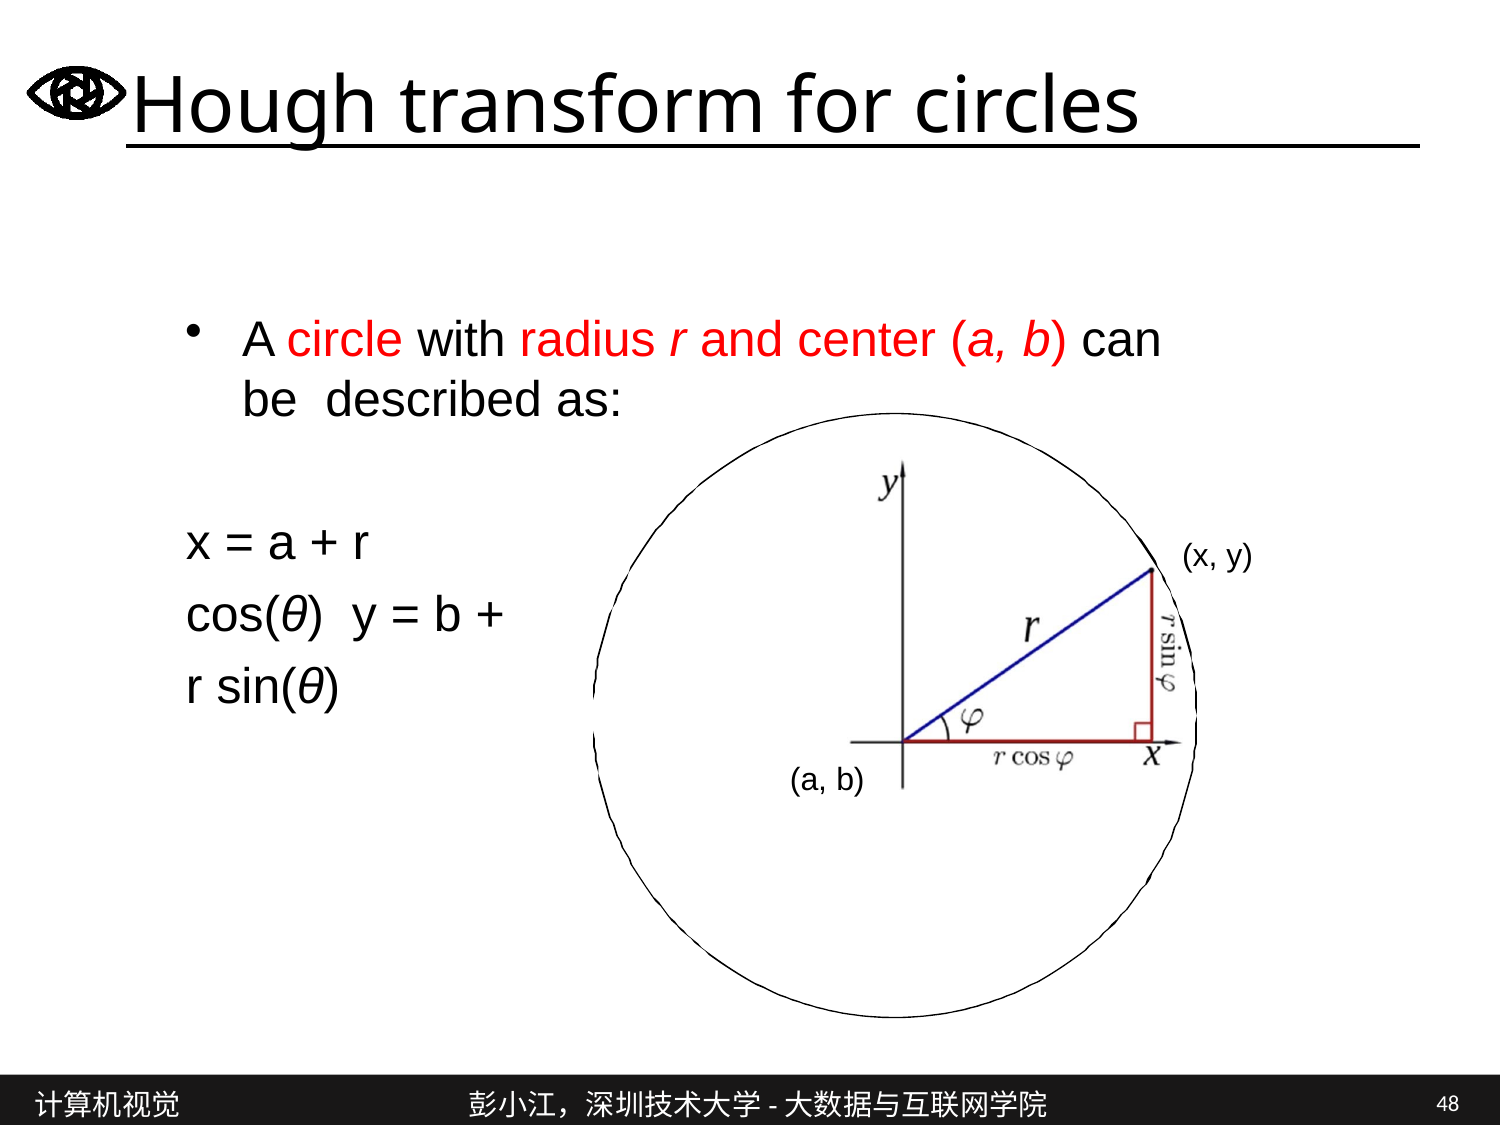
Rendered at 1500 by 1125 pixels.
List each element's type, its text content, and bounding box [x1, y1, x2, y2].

text_box (x, y) [1179, 532, 1255, 573]
text_box [593, 412, 1197, 1019]
text_box (a, b) [787, 756, 867, 797]
text_box [847, 456, 1183, 790]
text_box A circle with radius r and center (a, b) can be described as: [183, 304, 1227, 426]
title Hough transform for circles [128, 5, 1283, 195]
text_box x = a + r cos(θ) y = b + r sin(θ) [183, 496, 523, 714]
